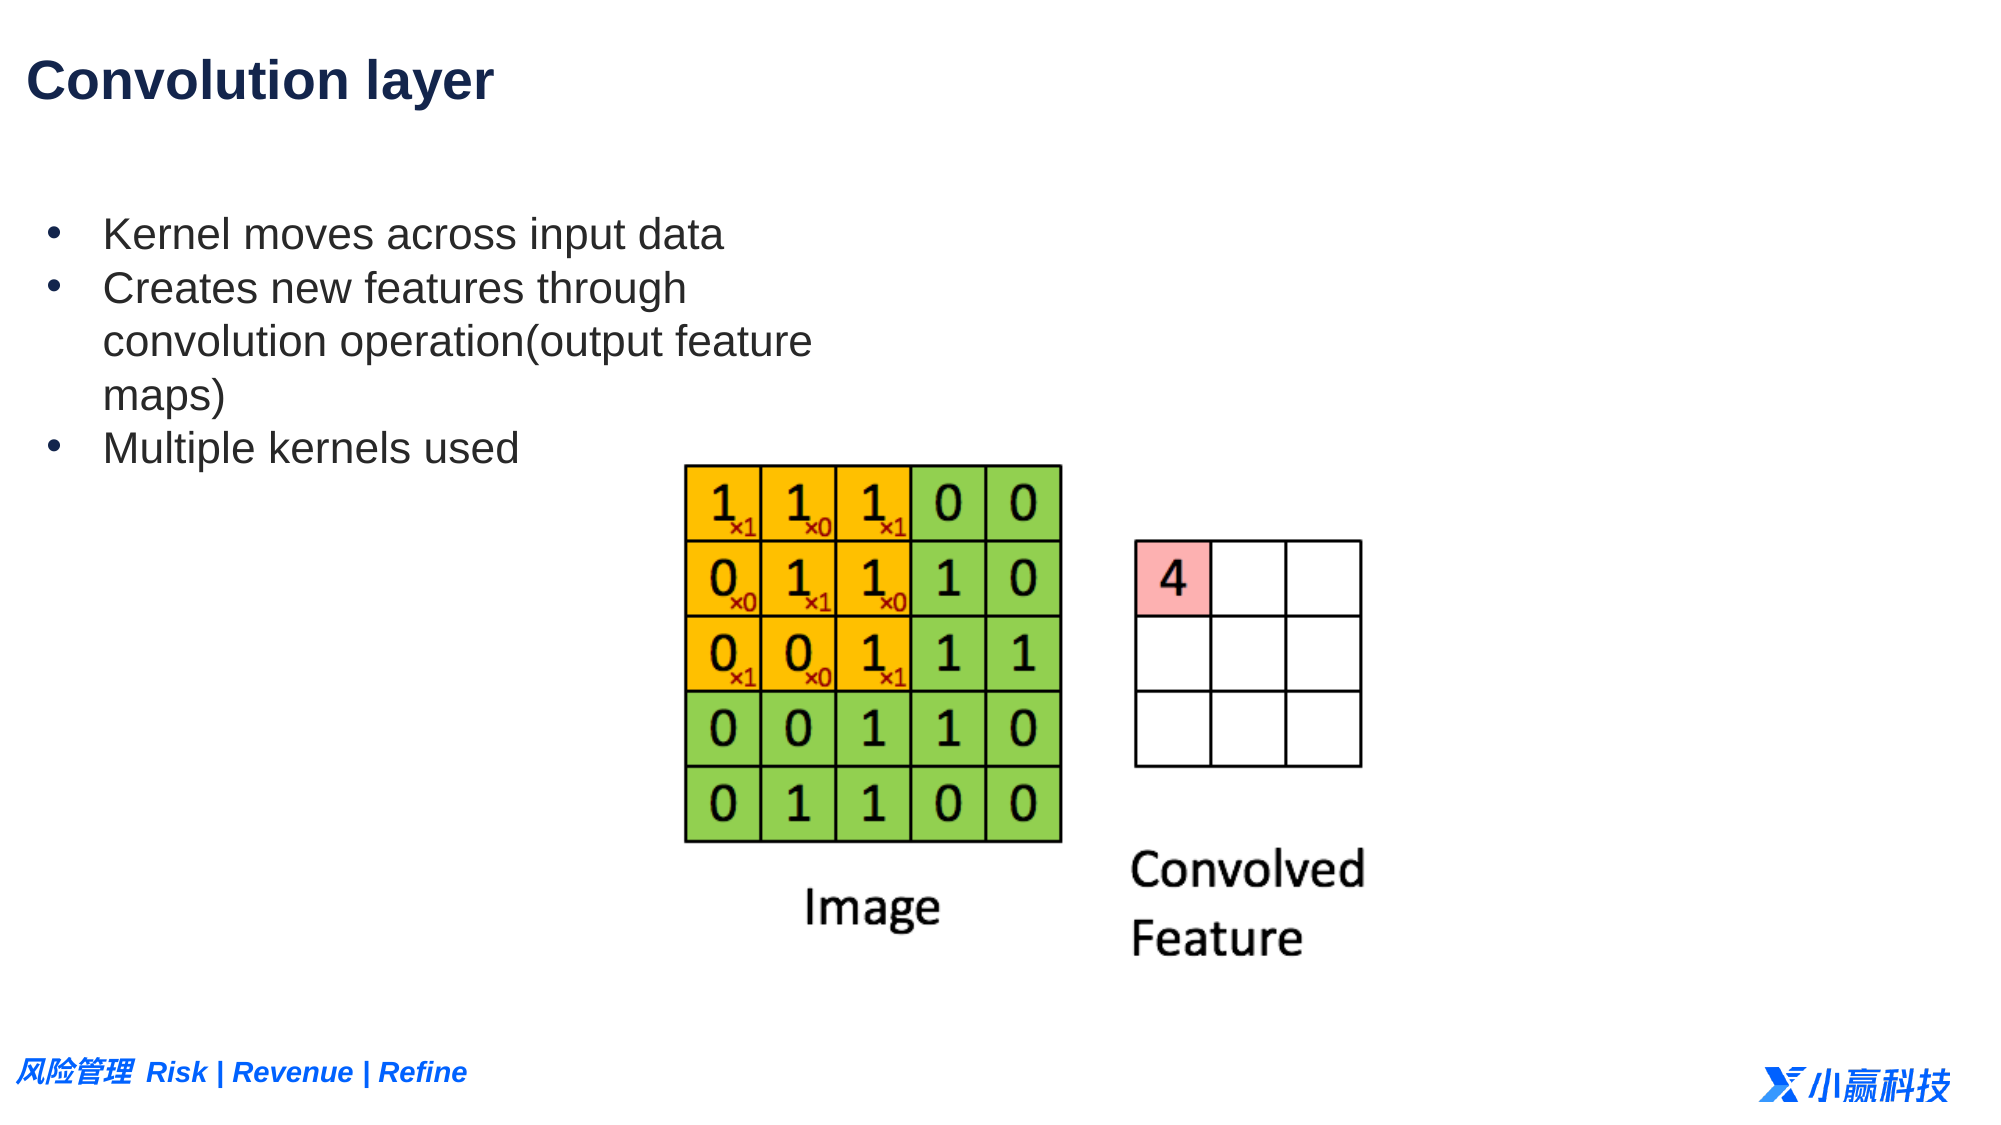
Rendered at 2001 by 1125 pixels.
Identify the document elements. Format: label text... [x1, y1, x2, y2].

picture [610, 391, 1434, 992]
title Convolution layer [26, 44, 1951, 112]
list Kernel moves across input data Creates new features through convolution operation(output feature maps) Multiple kernels used [46, 205, 901, 476]
